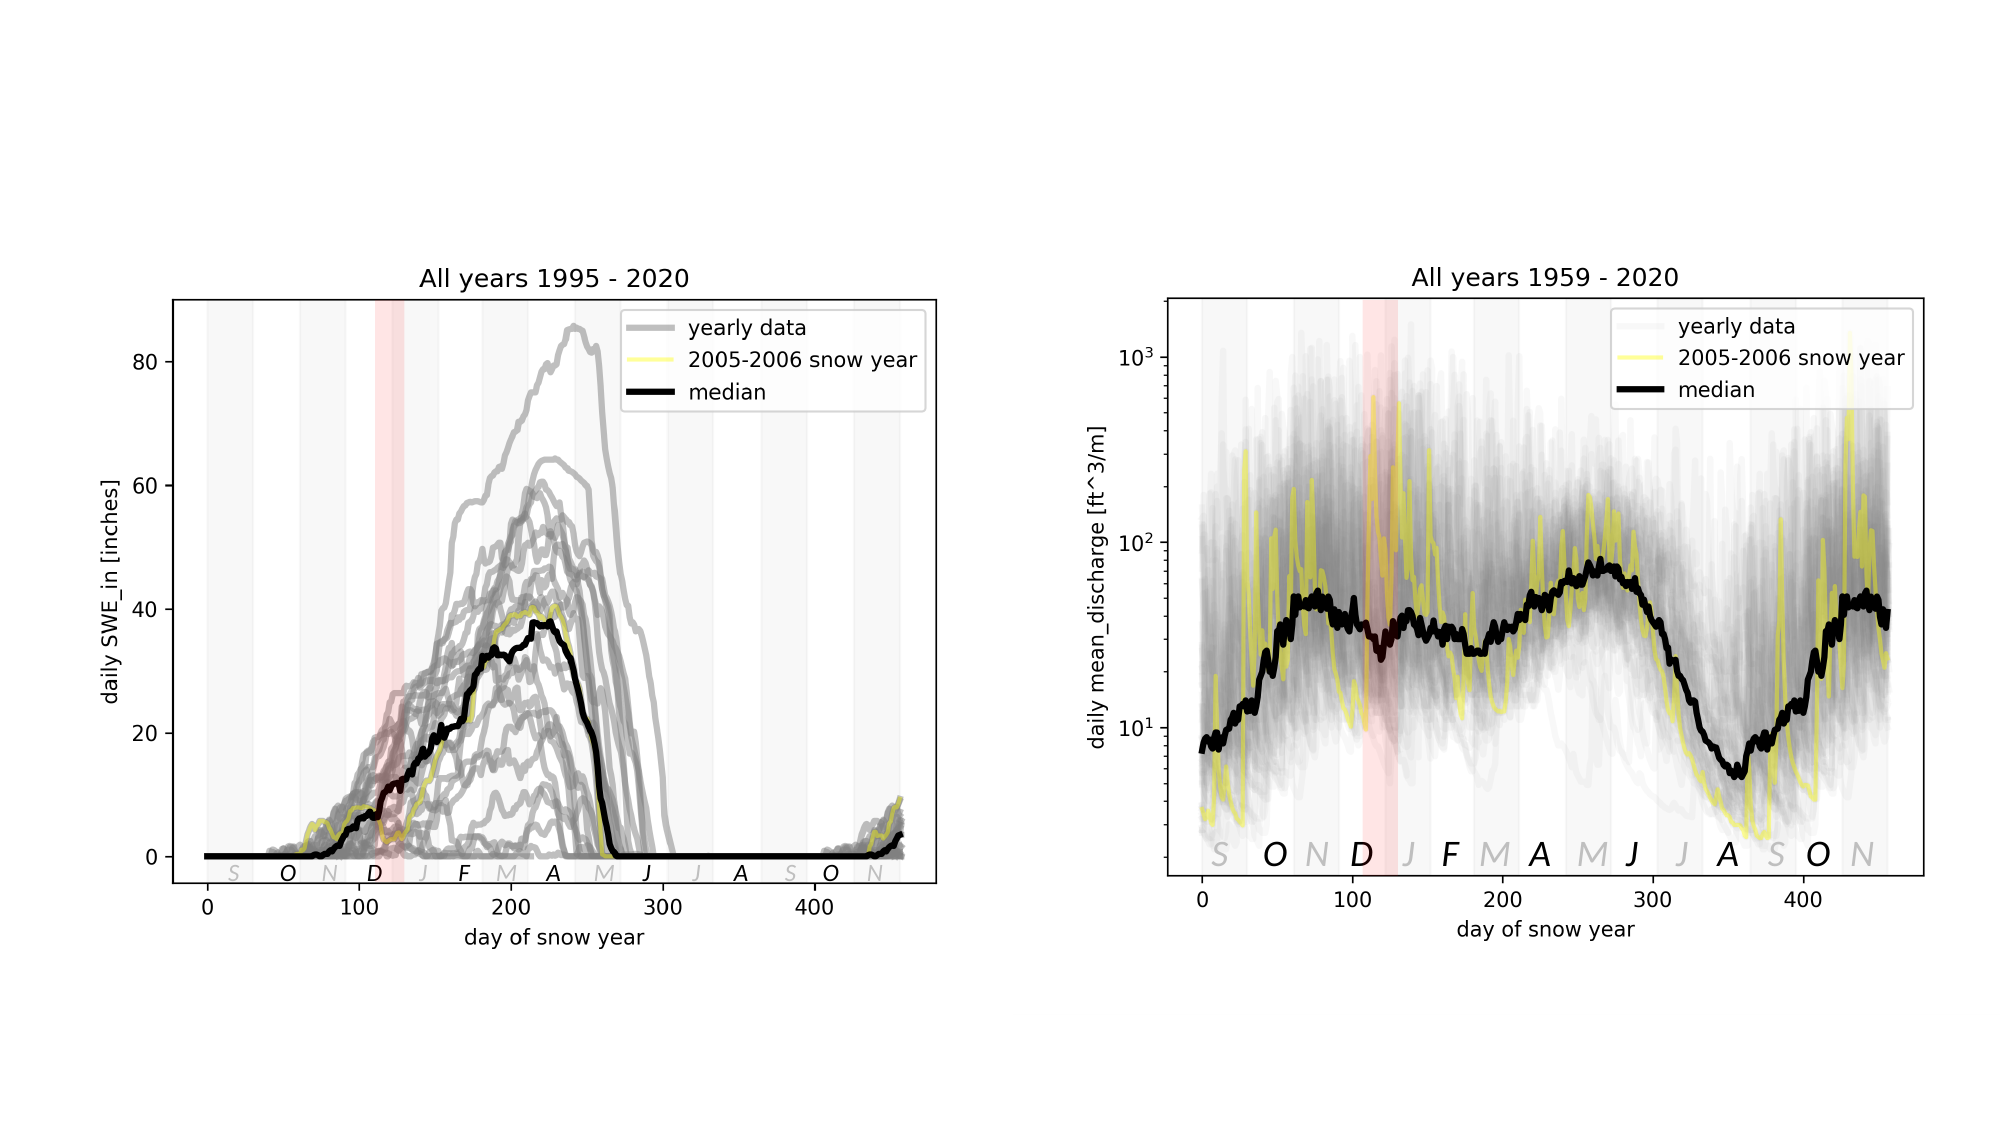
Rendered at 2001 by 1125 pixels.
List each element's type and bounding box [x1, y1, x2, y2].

picture [25, 192, 1013, 1024]
list [1013, 192, 2000, 1015]
